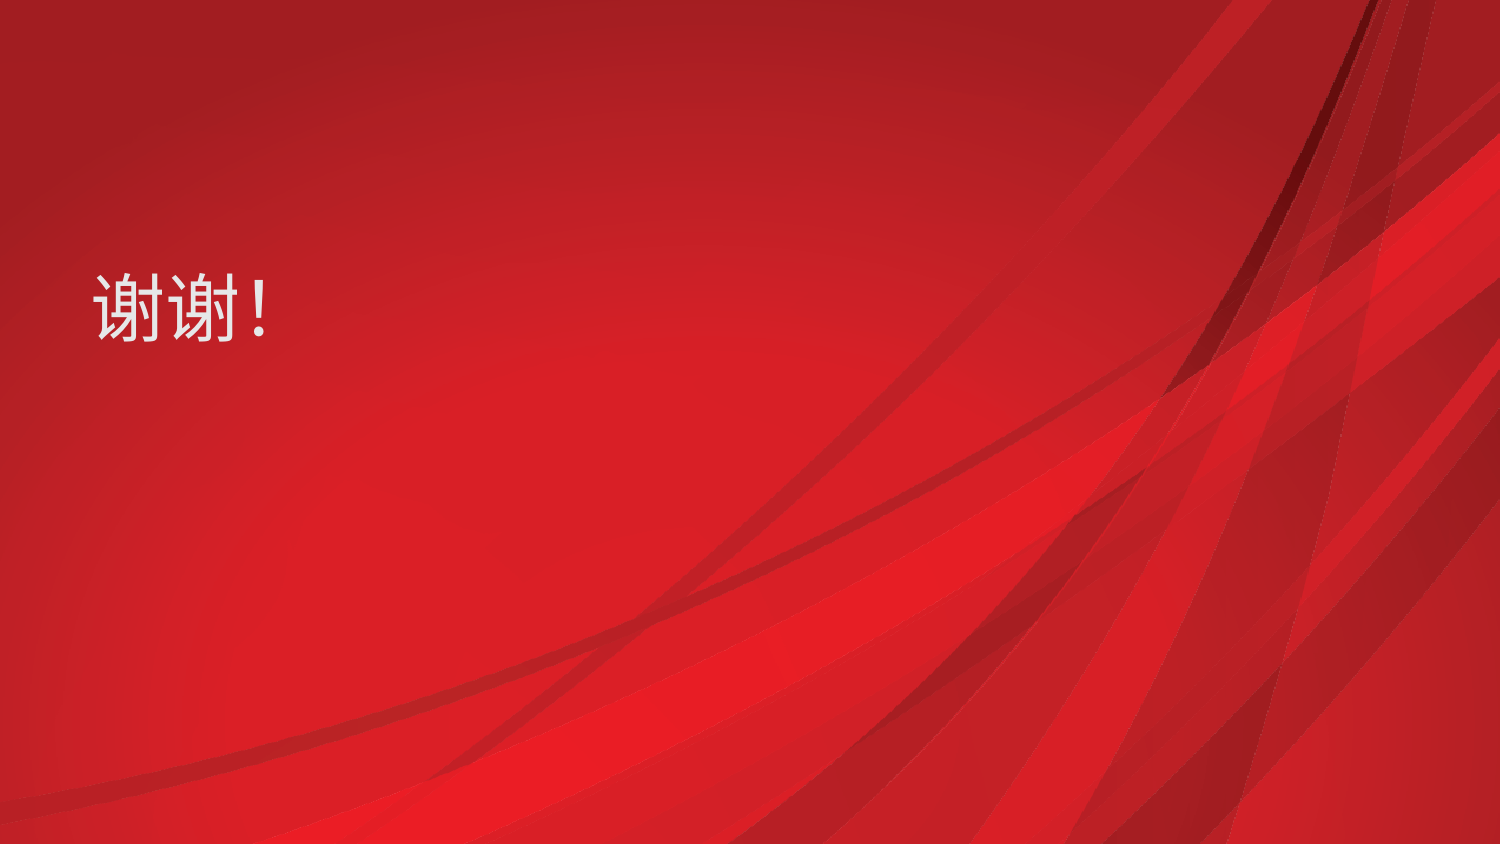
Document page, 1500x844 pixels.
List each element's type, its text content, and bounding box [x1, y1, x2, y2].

title 谢谢！ [75, 173, 1350, 360]
picture [0, 0, 1500, 844]
